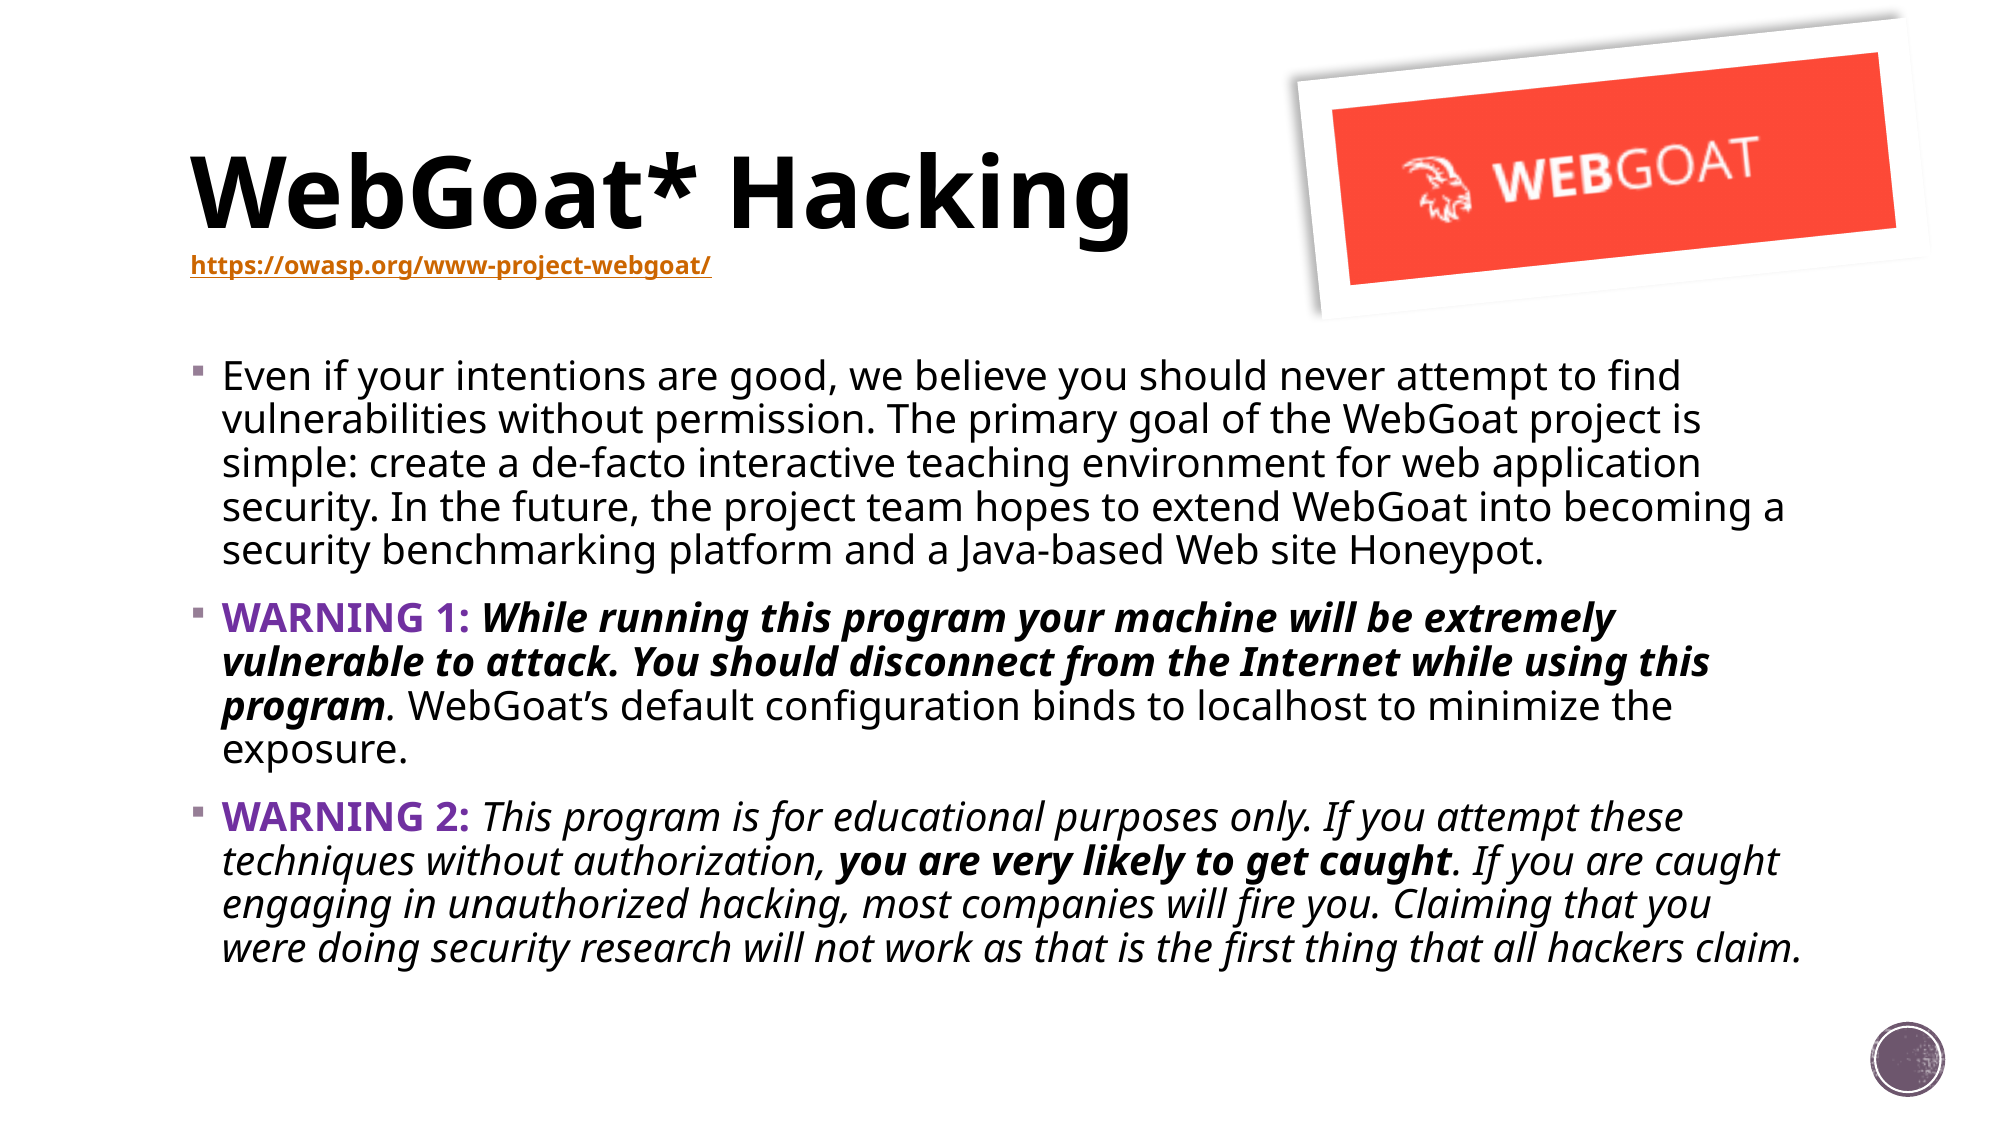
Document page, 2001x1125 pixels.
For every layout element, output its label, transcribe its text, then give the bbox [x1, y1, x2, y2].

picture [1333, 53, 1896, 285]
title WebGoat* Hacking https://owasp.org/www-project-webgoat/ [175, 79, 1826, 344]
list Even if your intentions are good, we believe you should never attempt to find vulnerabilities without permission. The primary goal of the WebGoat project is simple: create a de-facto interactive teaching environment for web application security. In the future, the project team hopes to extend WebGoat into becoming a security benchmarking platform and a Java-based Web site Honeypot. WARNING 1: While running this program your machine will be extremely vulnerable to attack. You should disconnect from the Internet while using this program. WebGoat’s default configuration binds to localhost to minimize the exposure. WARNING 2: This program is for educational purposes only. If you attempt these techniques without authorization, you are very likely to get caught. If you are caught engaging in unauthorized hacking, most companies will fire you. Claiming that you were doing security research will not work as that is the first thing that all hackers claim. [175, 348, 1826, 1013]
